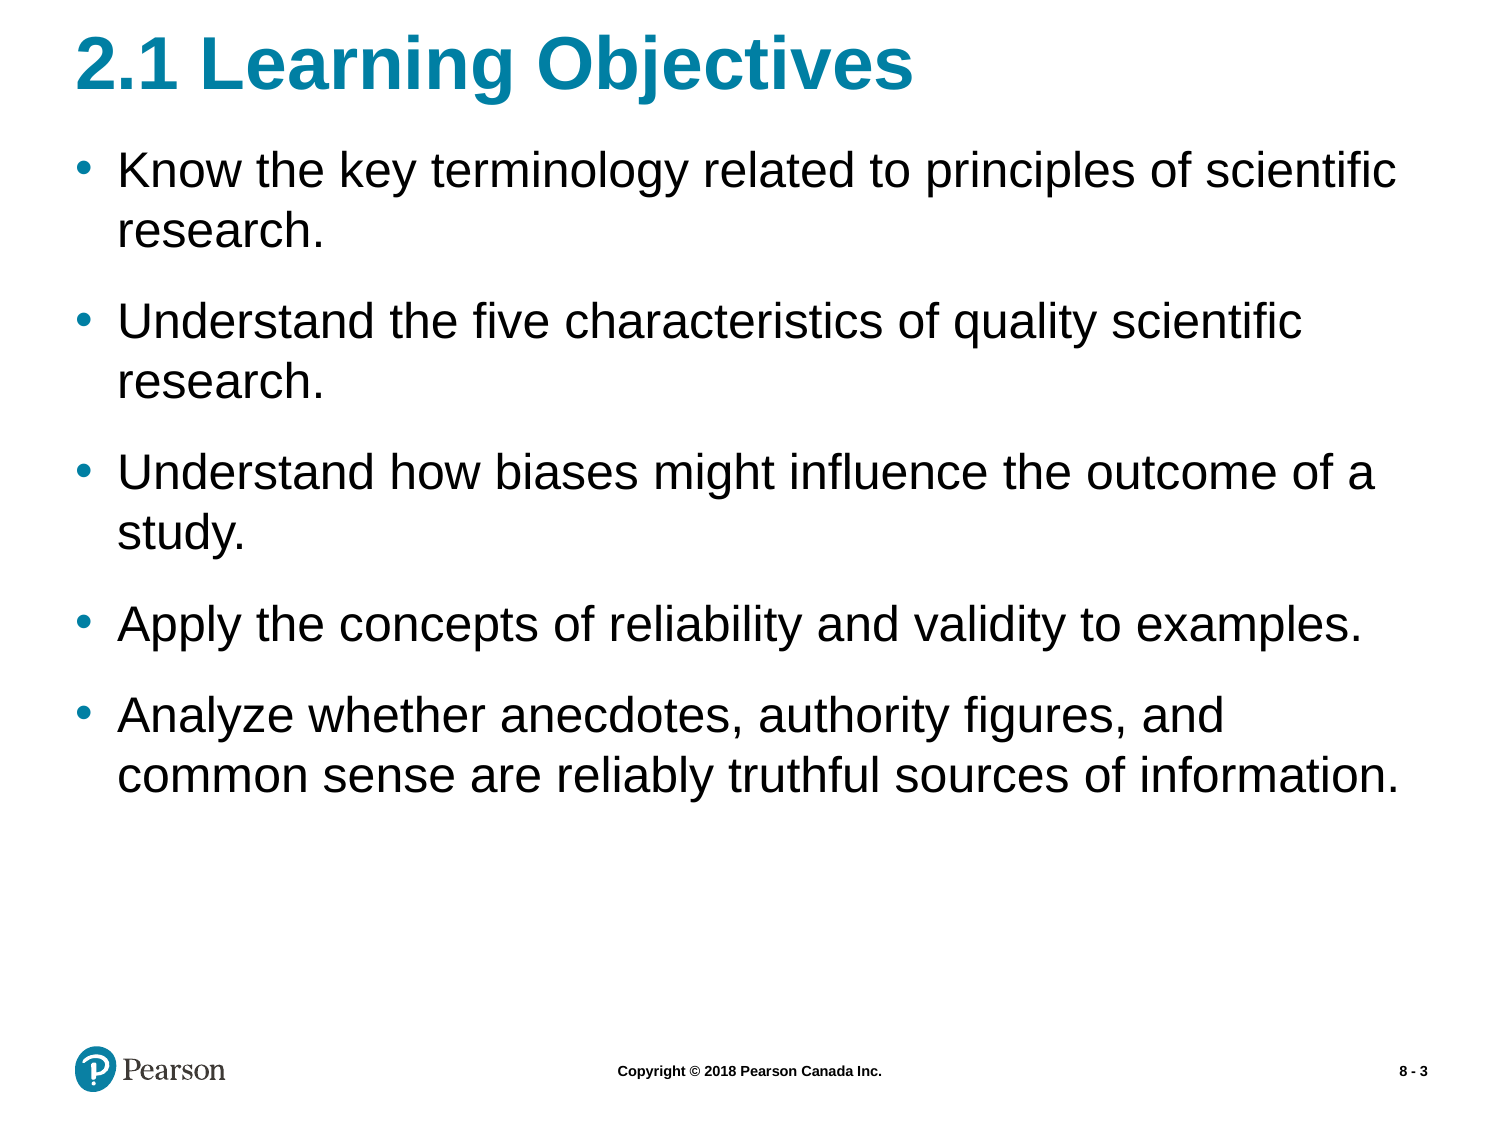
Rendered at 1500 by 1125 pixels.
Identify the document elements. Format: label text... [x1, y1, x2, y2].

list Know the key terminology related to principles of scientific research. Understand the five characteristics of quality scientific research. Understand how biases might influence the outcome of a study. Apply the concepts of reliability and validity to examples. Analyze whether anecdotes, authority figures, and common sense are reliably truthful sources of information. [75, 137, 1425, 803]
title 2.1 Learning Objectives [75, 10, 1425, 109]
